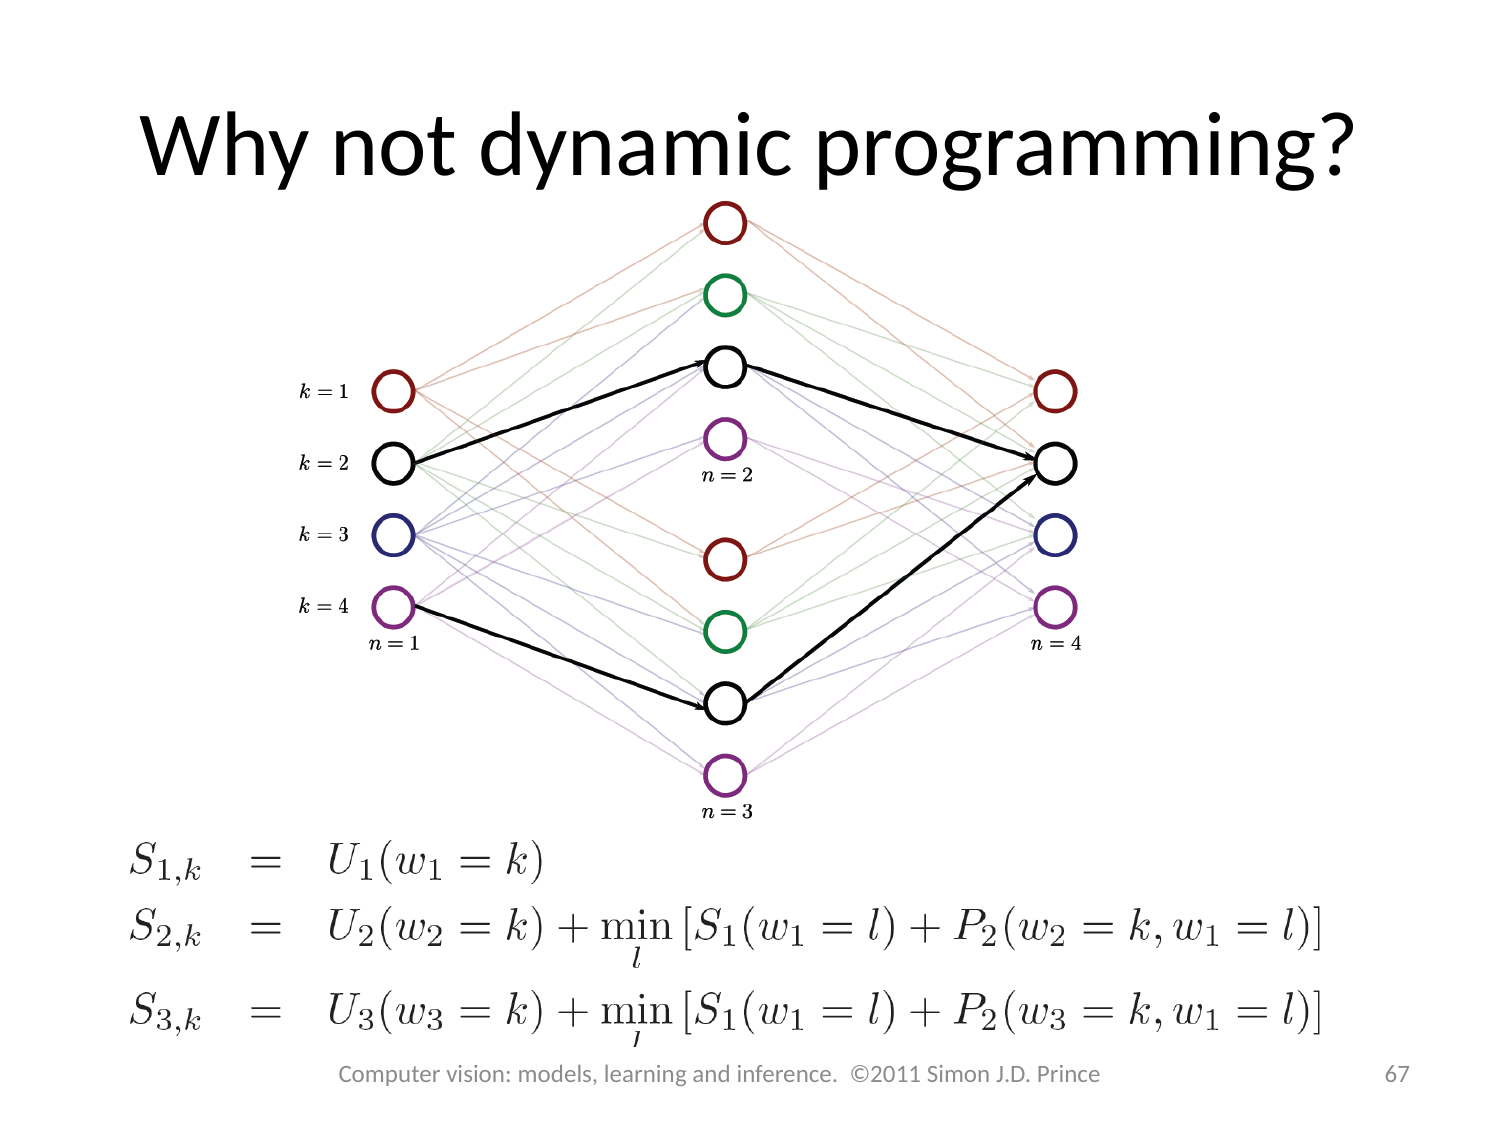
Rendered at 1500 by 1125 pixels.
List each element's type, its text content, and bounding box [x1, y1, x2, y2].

footer Computer vision: models, learning and inference. ©2011 Simon J.D. Prince [301, 1055, 1140, 1103]
slide_number 67 [1140, 1042, 1425, 1103]
picture [123, 179, 1332, 1047]
title Why not dynamic programming? [75, 45, 1425, 233]
